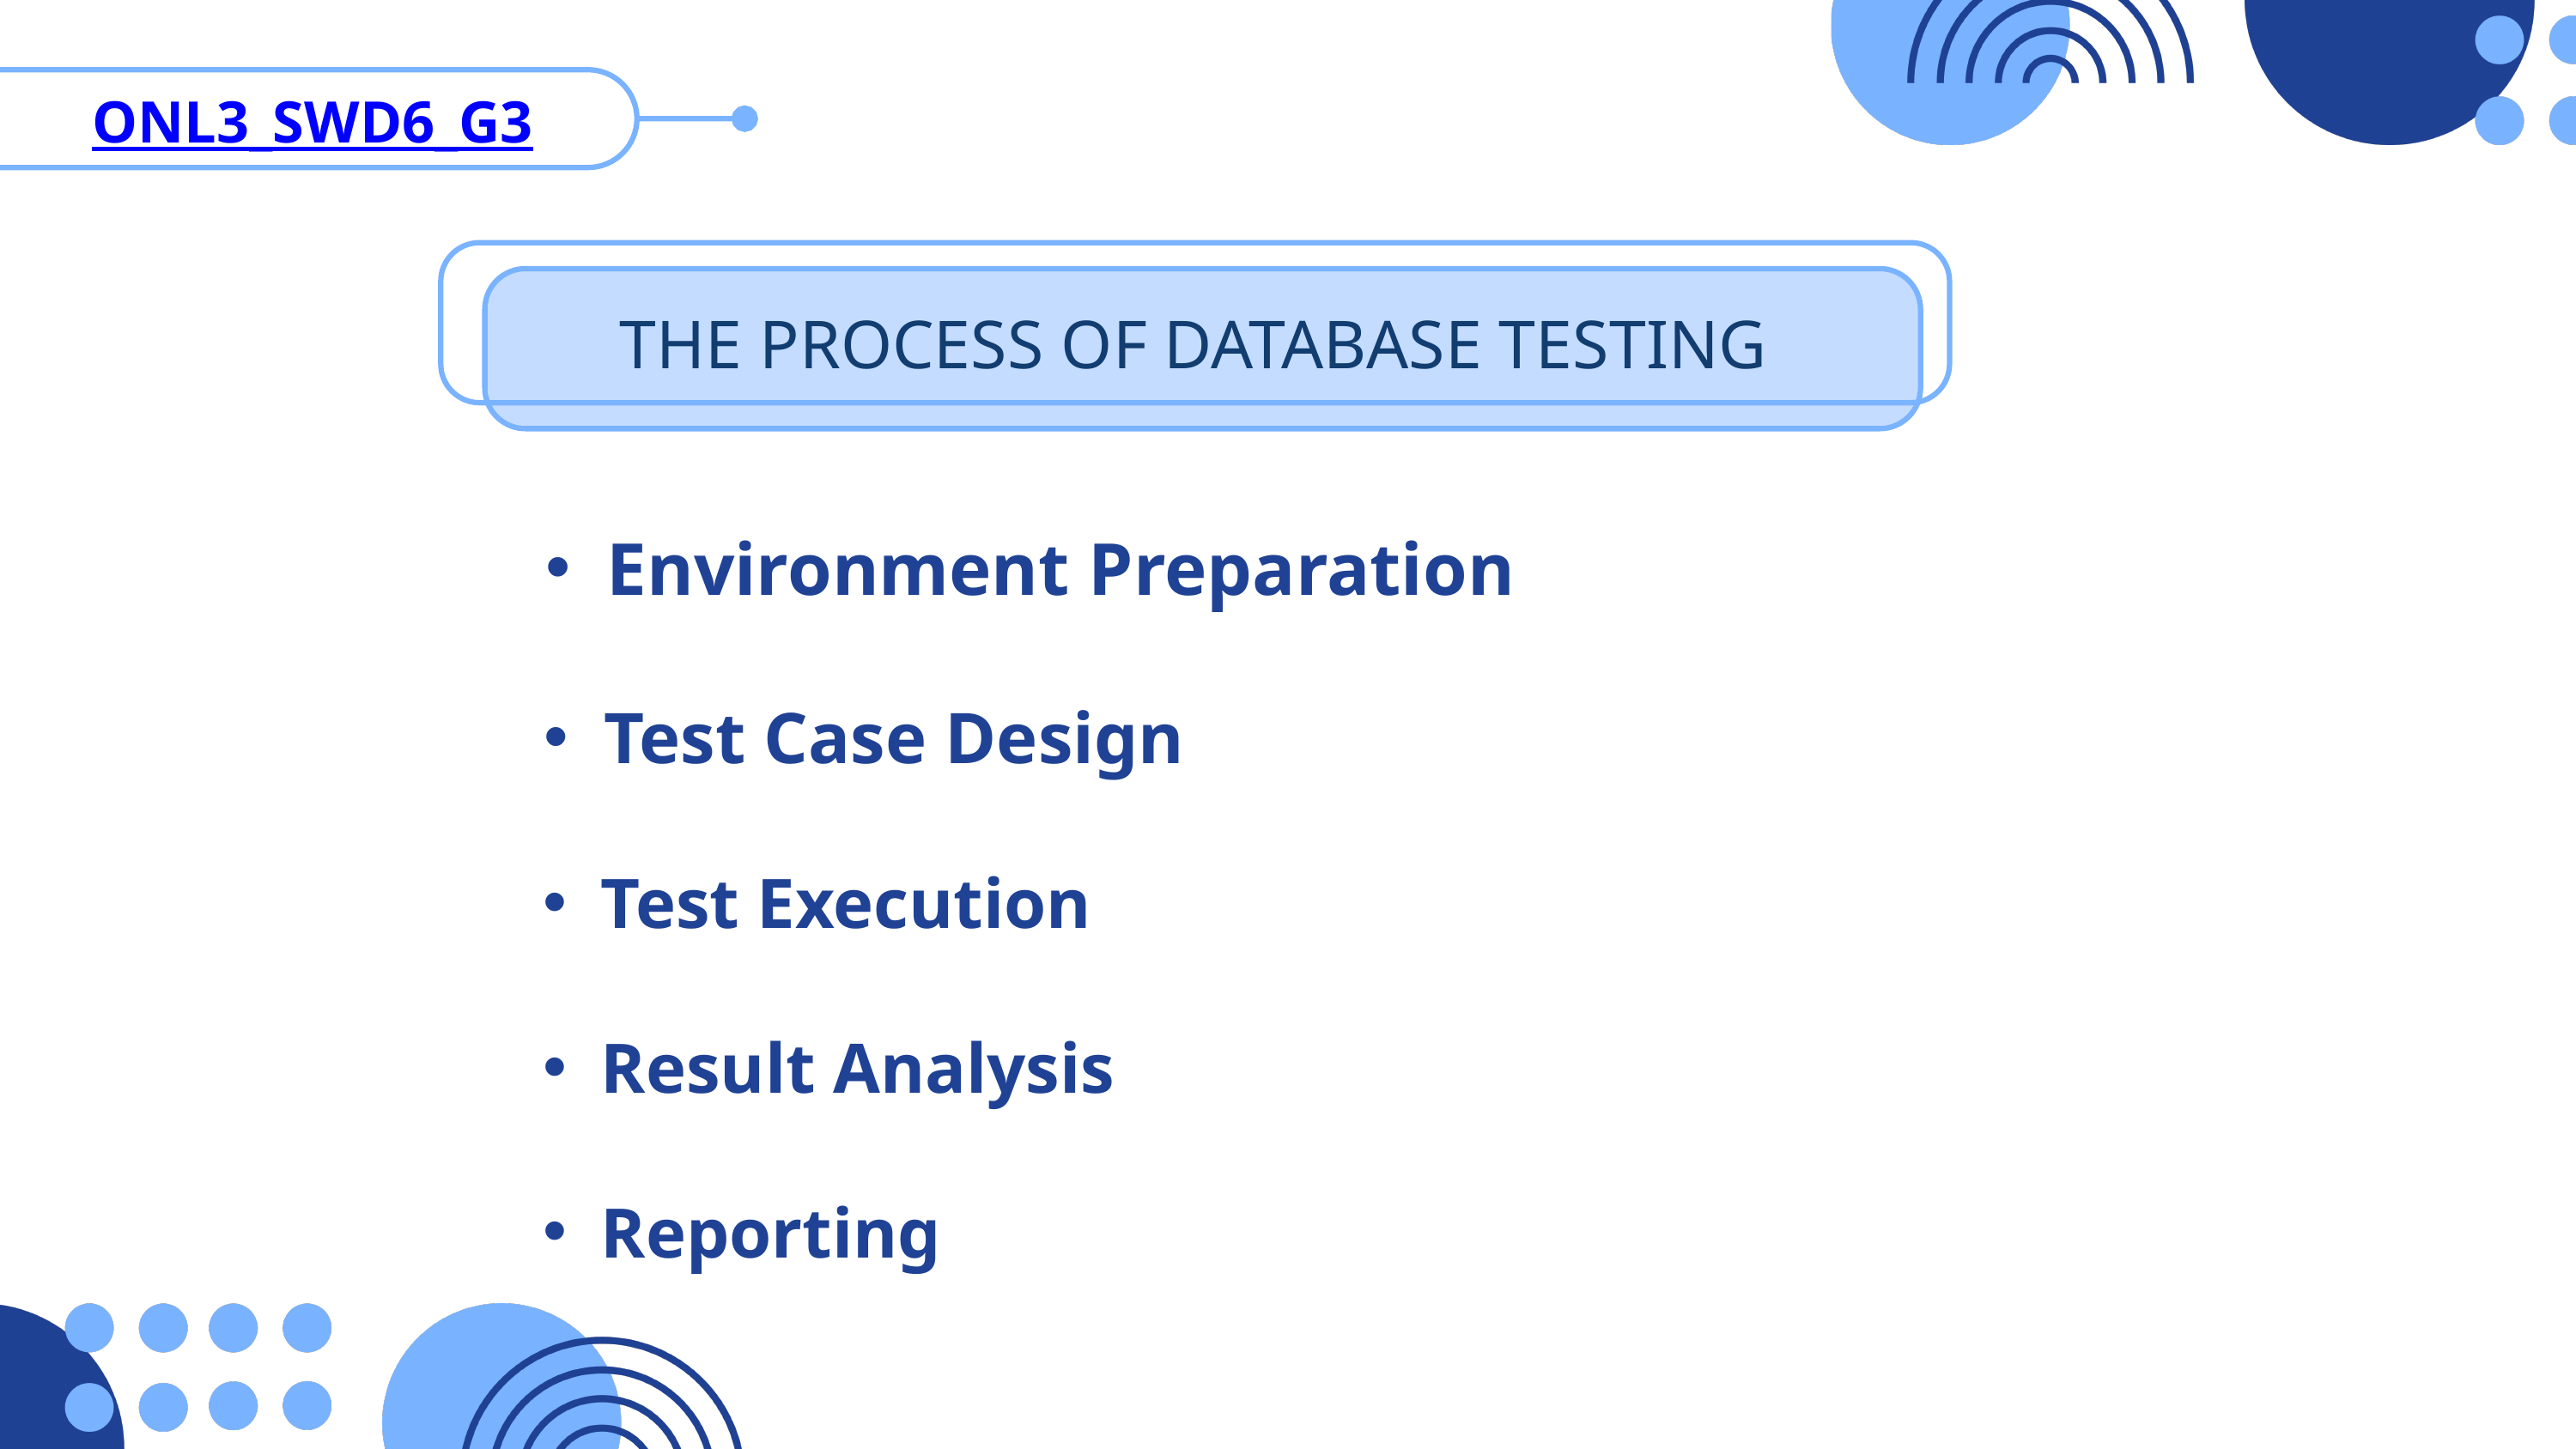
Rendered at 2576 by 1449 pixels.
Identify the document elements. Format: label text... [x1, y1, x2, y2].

text_box Environment Preparation Test Case Design Test Execution Result Analysis Reporting [484, 437, 1880, 1445]
text_box [1831, 0, 2194, 145]
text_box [0, 69, 745, 168]
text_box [484, 413, 1921, 429]
text_box [2245, 0, 2576, 145]
text_box [0, 1303, 331, 1449]
text_box [382, 1303, 745, 1449]
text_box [440, 242, 1950, 403]
